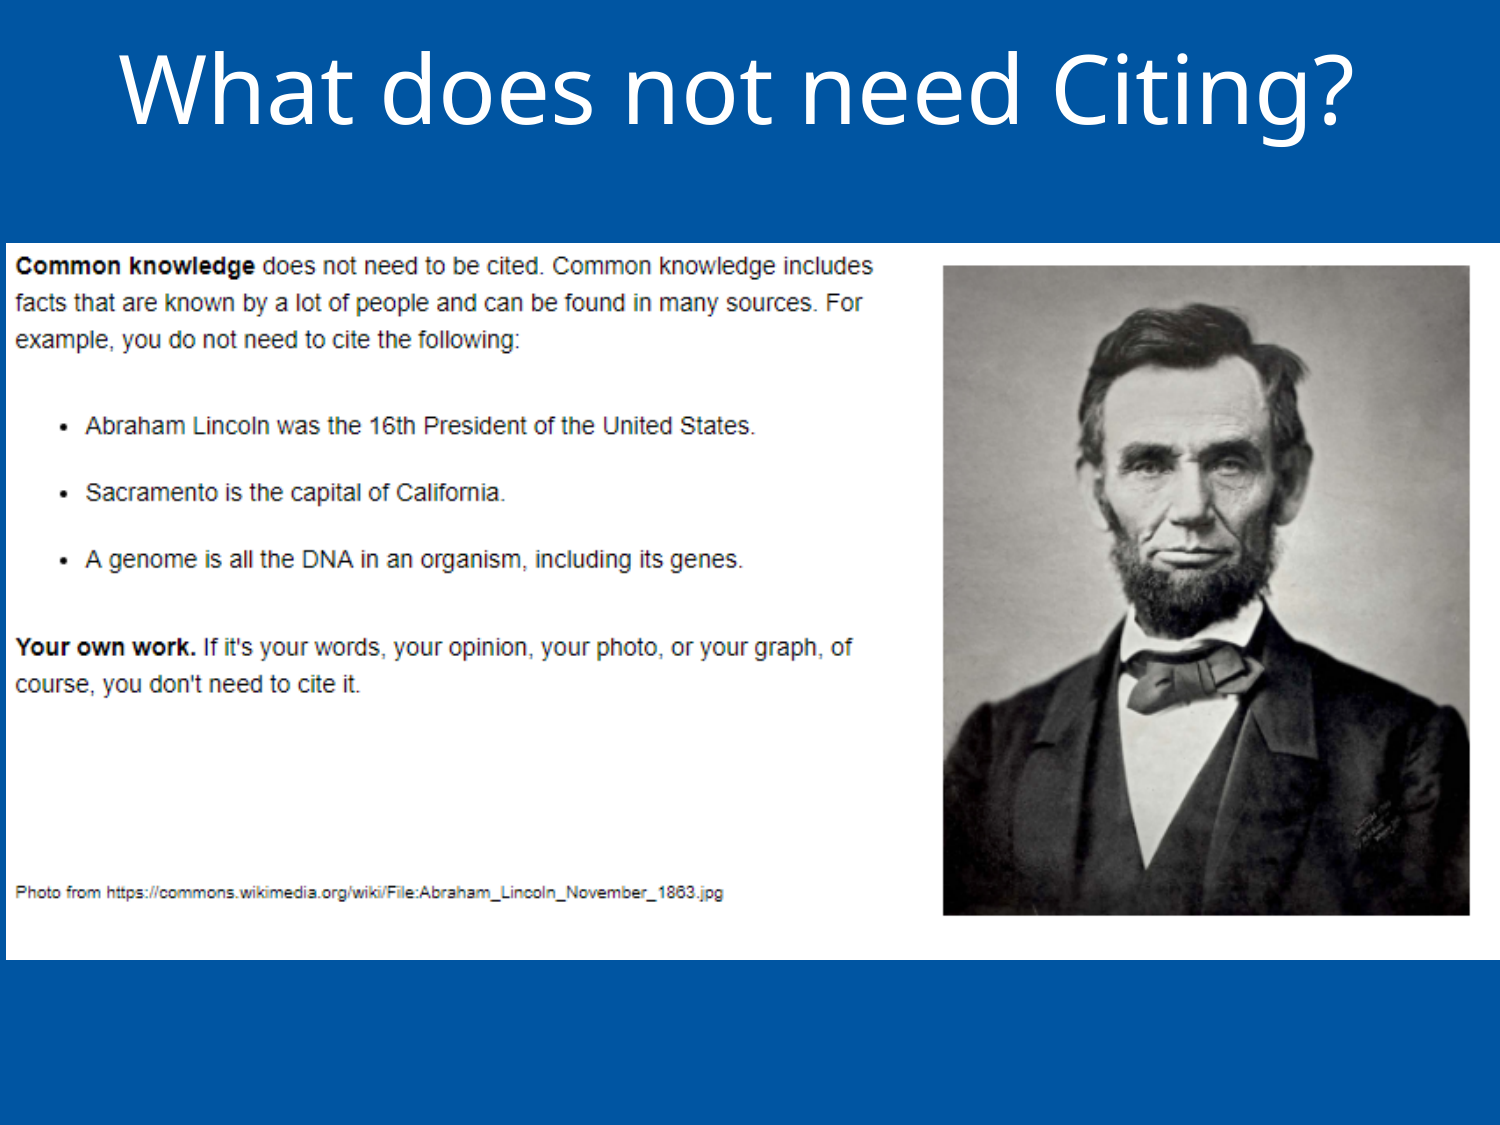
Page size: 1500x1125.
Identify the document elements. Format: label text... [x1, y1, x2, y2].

title What does not need Citing? [103, 20, 1397, 167]
picture [6, 243, 1500, 960]
